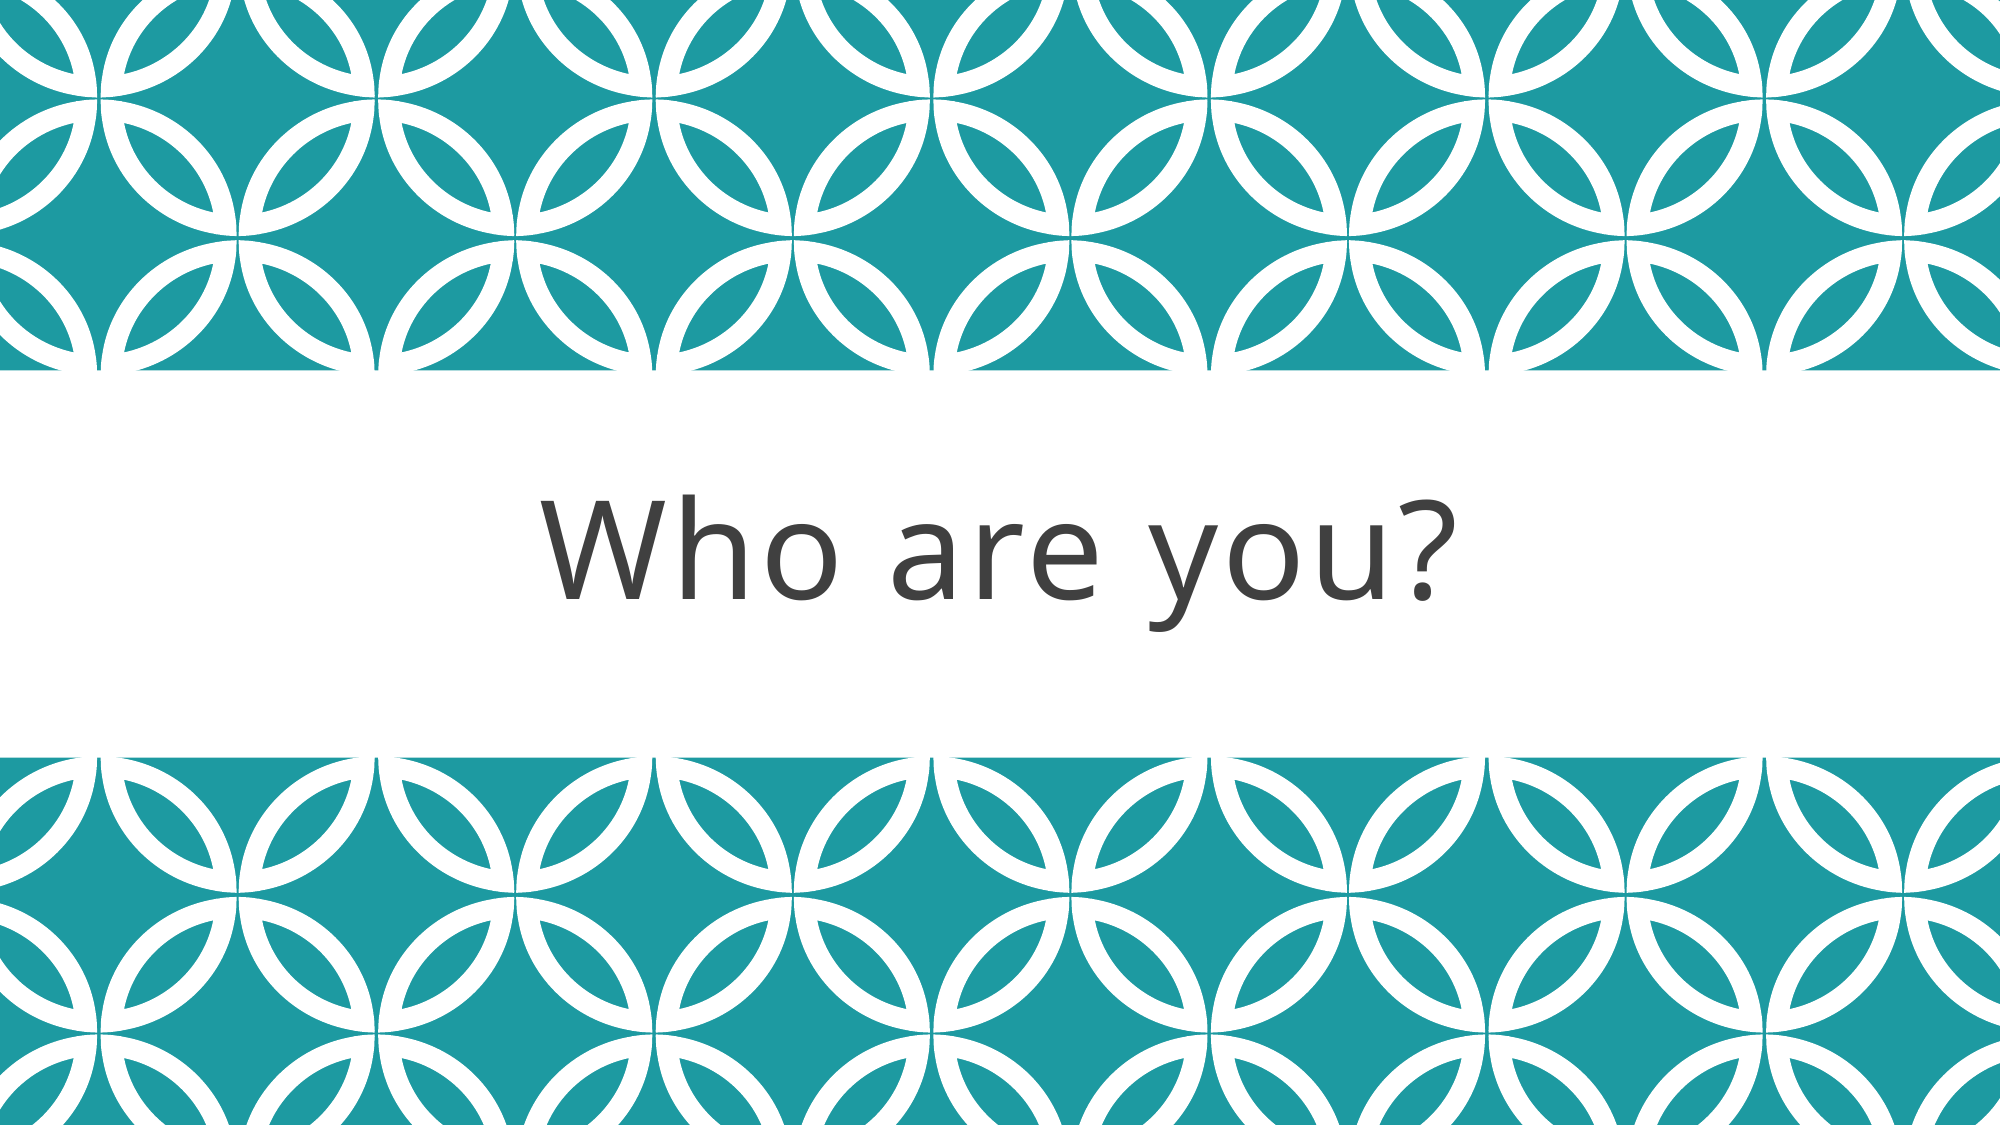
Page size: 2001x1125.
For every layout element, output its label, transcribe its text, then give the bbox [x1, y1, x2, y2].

title Who are you? [82, 440, 1918, 681]
